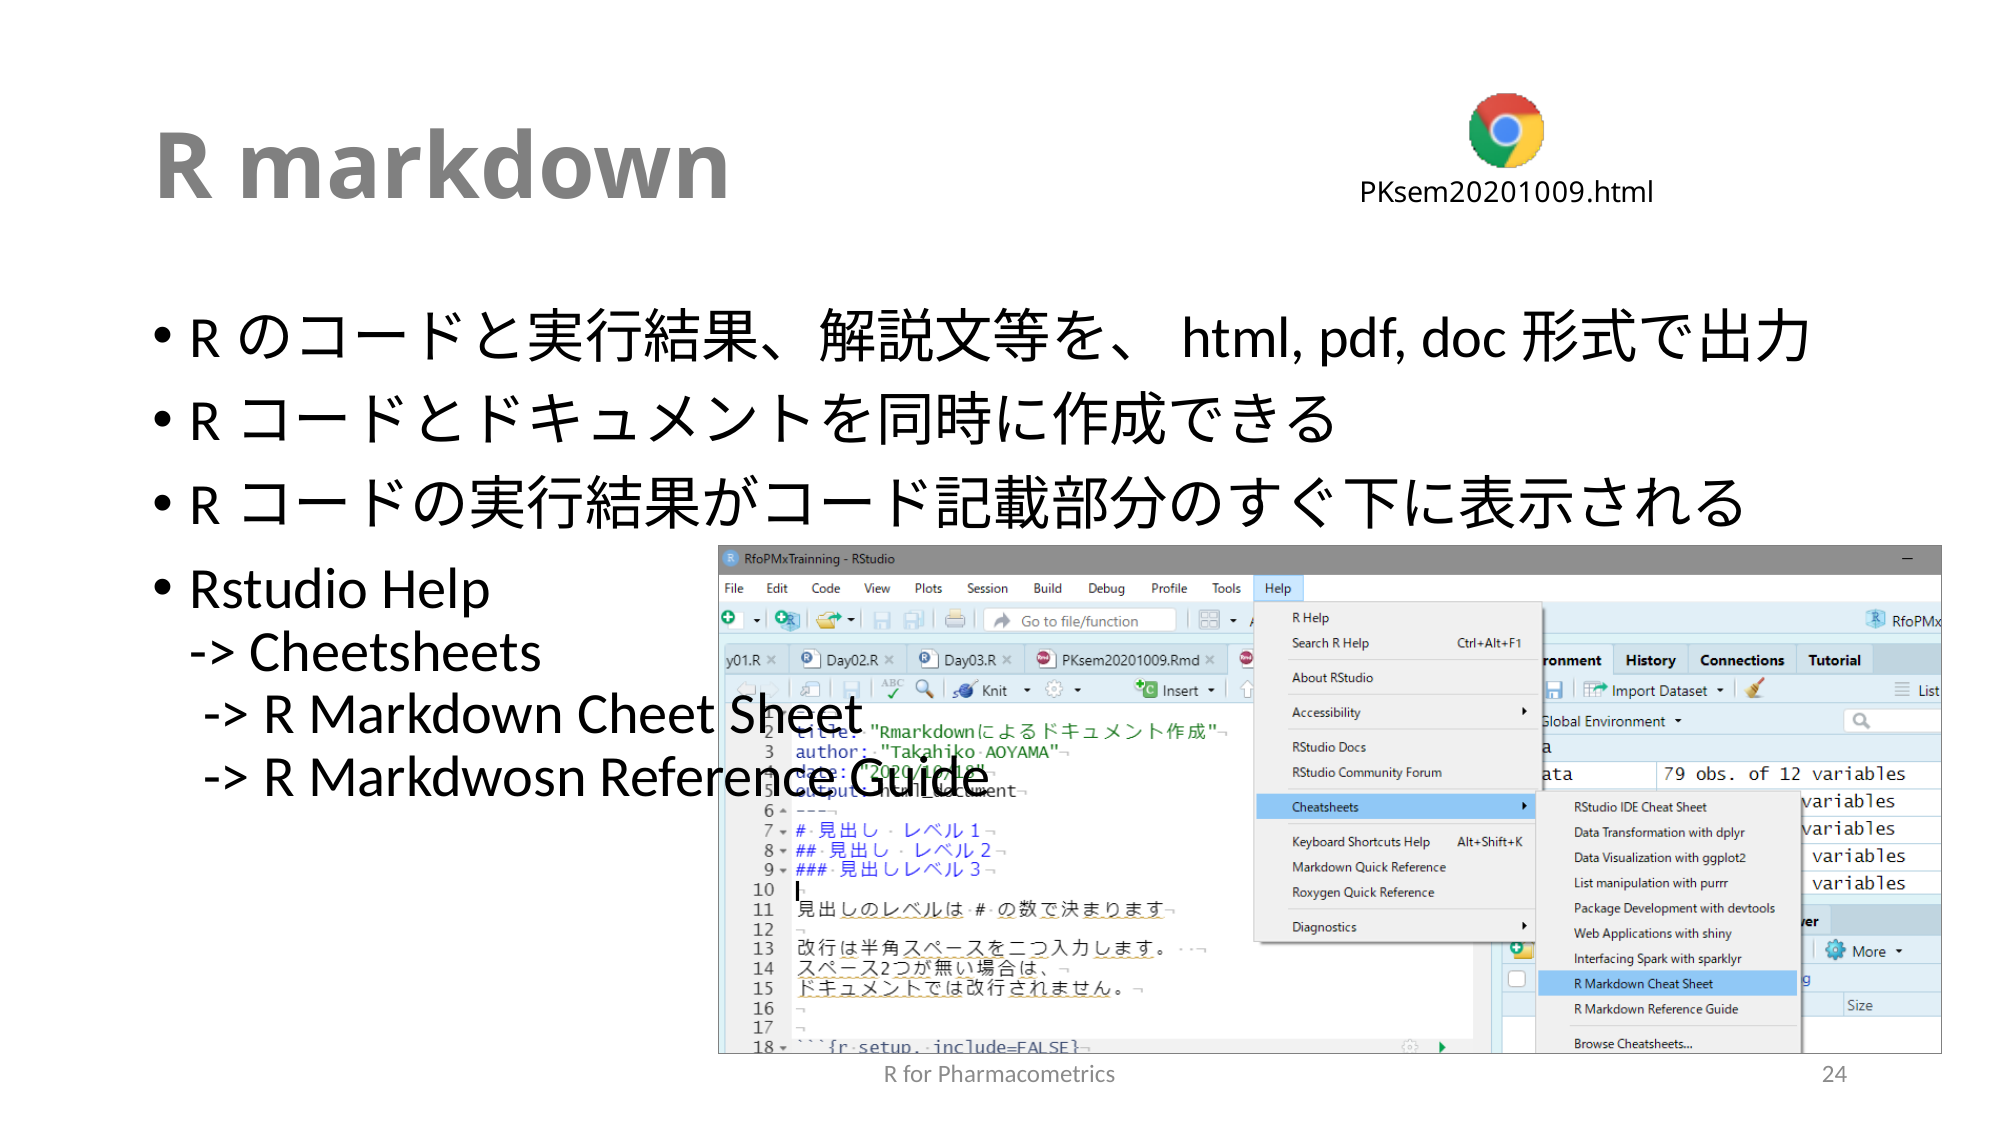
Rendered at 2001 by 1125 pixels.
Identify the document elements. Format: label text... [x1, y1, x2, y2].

list Rのコードと実行結果、解説文等を、html, pdf, doc形式で出力 Rコードとドキュメントを同時に作成できる Rコードの実行結果がコード記載部分のすぐ下に表示される Rstudio Help -> Cheetsheets -> R Markdown Cheet Sheet -> R Markdwosn Reference Guide [137, 299, 1863, 1085]
picture [718, 545, 1942, 1054]
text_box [1339, 92, 1675, 222]
title R markdown [137, 59, 1863, 278]
slide_number 24 [1412, 1054, 1863, 1103]
footer R for Pharmacometrics [662, 1042, 1338, 1103]
